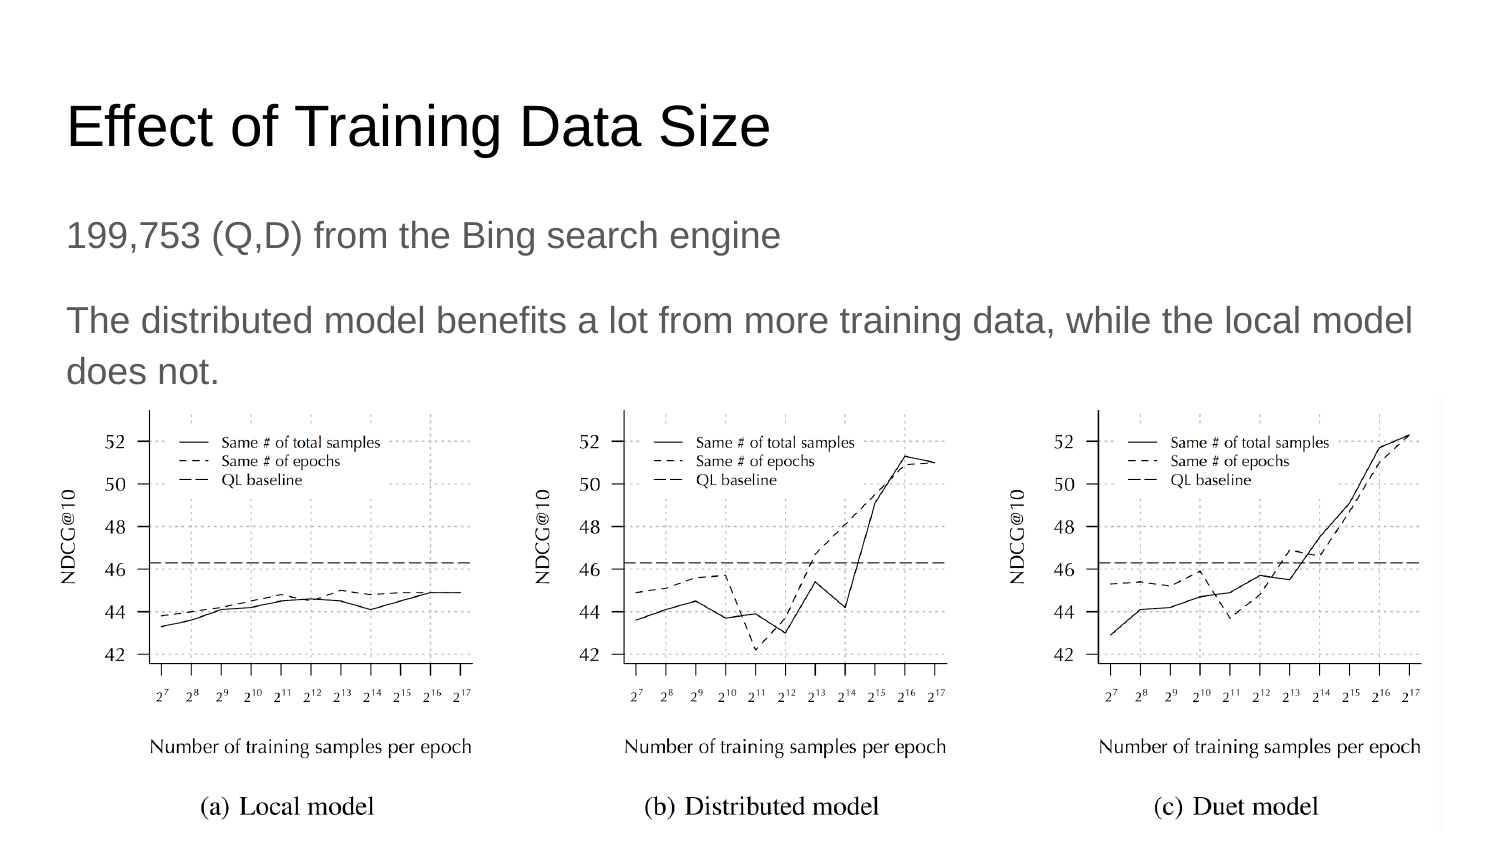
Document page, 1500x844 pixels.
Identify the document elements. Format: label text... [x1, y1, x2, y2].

title Effect of Training Data Size [51, 72, 1449, 167]
picture [56, 395, 1444, 832]
list 199,753 (Q,D) from the Bing search engine The distributed model benefits a lot from more training data, while the local model does not. [51, 189, 1449, 403]
